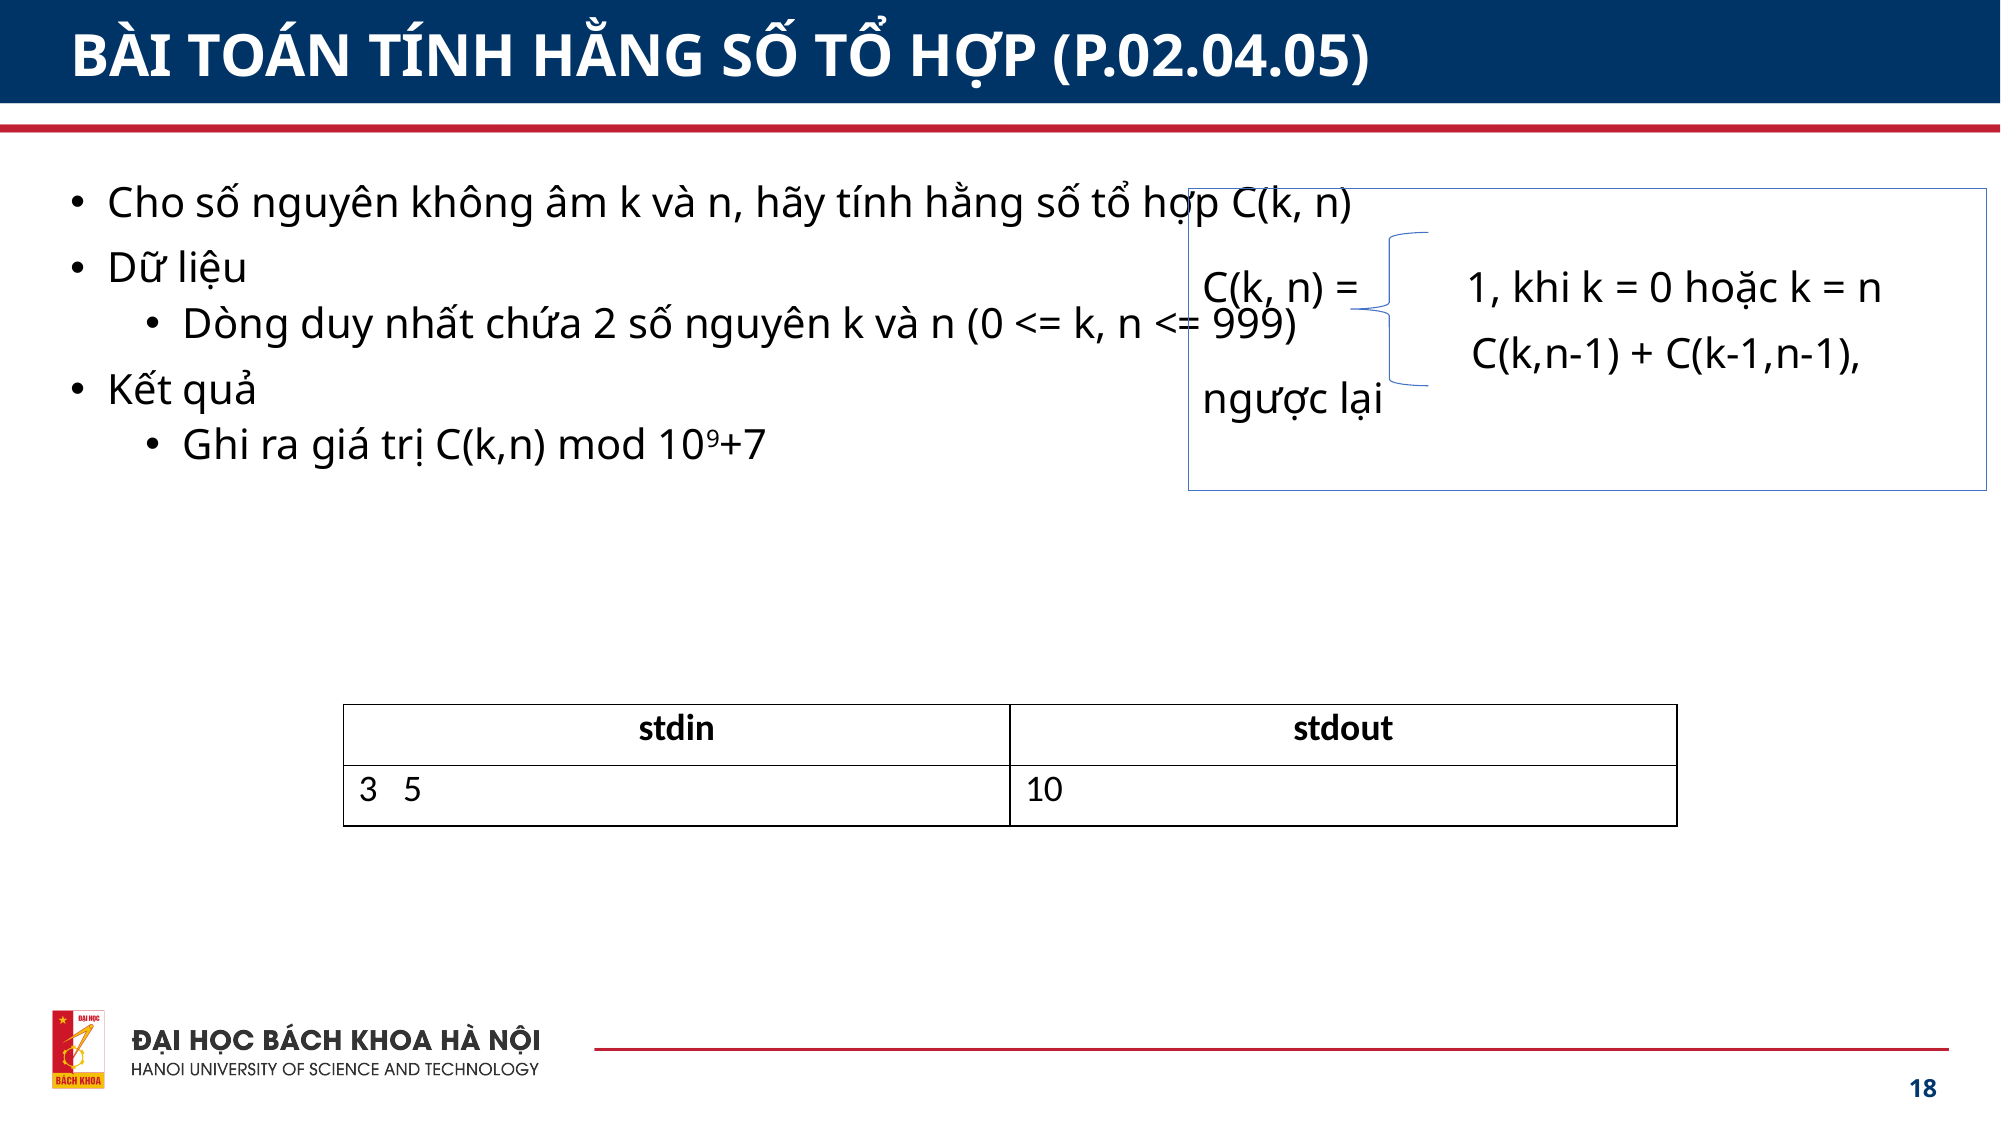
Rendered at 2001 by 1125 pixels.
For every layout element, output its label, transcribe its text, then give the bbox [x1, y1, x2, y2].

list Cho số nguyên không âm k và n, hãy tính hằng số tổ hợp C(k, n) Dữ liệu Dòng duy nhất chứa 2 số nguyên k và n (0 <= k, n <= 999) Kết quả Ghi ra giá trị C(k,n) mod 109+7 [55, 173, 1945, 979]
table_header stdout [1011, 705, 1676, 765]
text_box [1350, 231, 1429, 387]
text_box C(k, n) = 1, khi k = 0 hoặc k = n C(k,n-1) + C(k-1,n-1), ngược lại [1188, 188, 1987, 491]
table_header stdin [344, 705, 1009, 765]
table_cell 3 5 [344, 766, 1009, 825]
table_cell 10 [1011, 766, 1676, 825]
picture [0, 0, 2001, 1125]
title BÀI TOÁN TÍNH HẰNG SỐ TỔ HỢP (P.02.04.05) [55, 18, 1945, 90]
slide_number 18 [1502, 1065, 1953, 1125]
